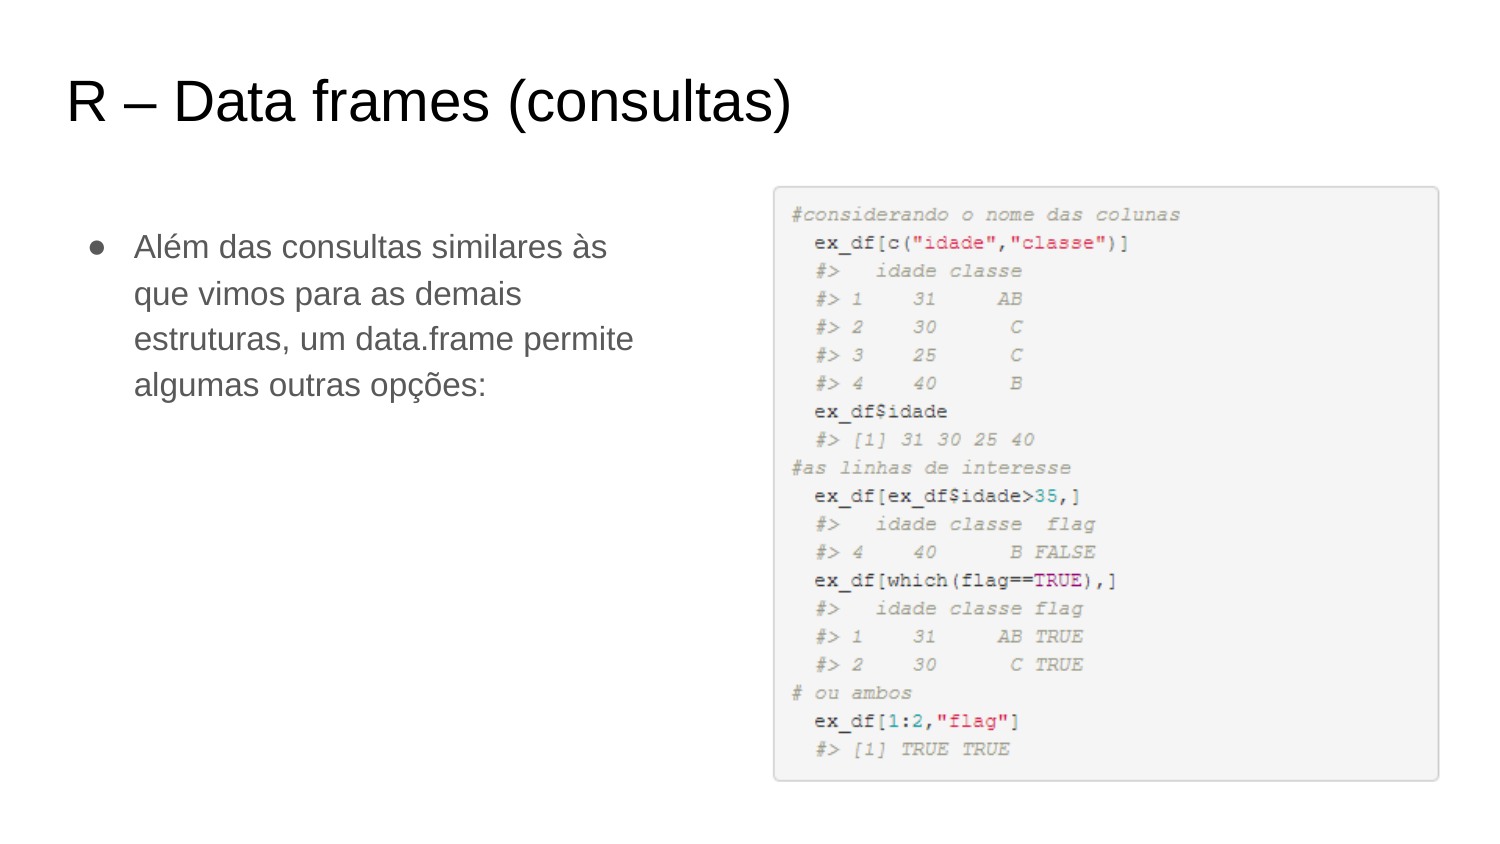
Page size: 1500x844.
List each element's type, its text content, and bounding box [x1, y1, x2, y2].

picture [764, 176, 1450, 797]
text_box Além das consultas similares às que vimos para as demais estruturas, um data.frame permite algumas outras opções: [71, 204, 675, 746]
title R – Data frames (consultas) [51, 47, 1449, 142]
